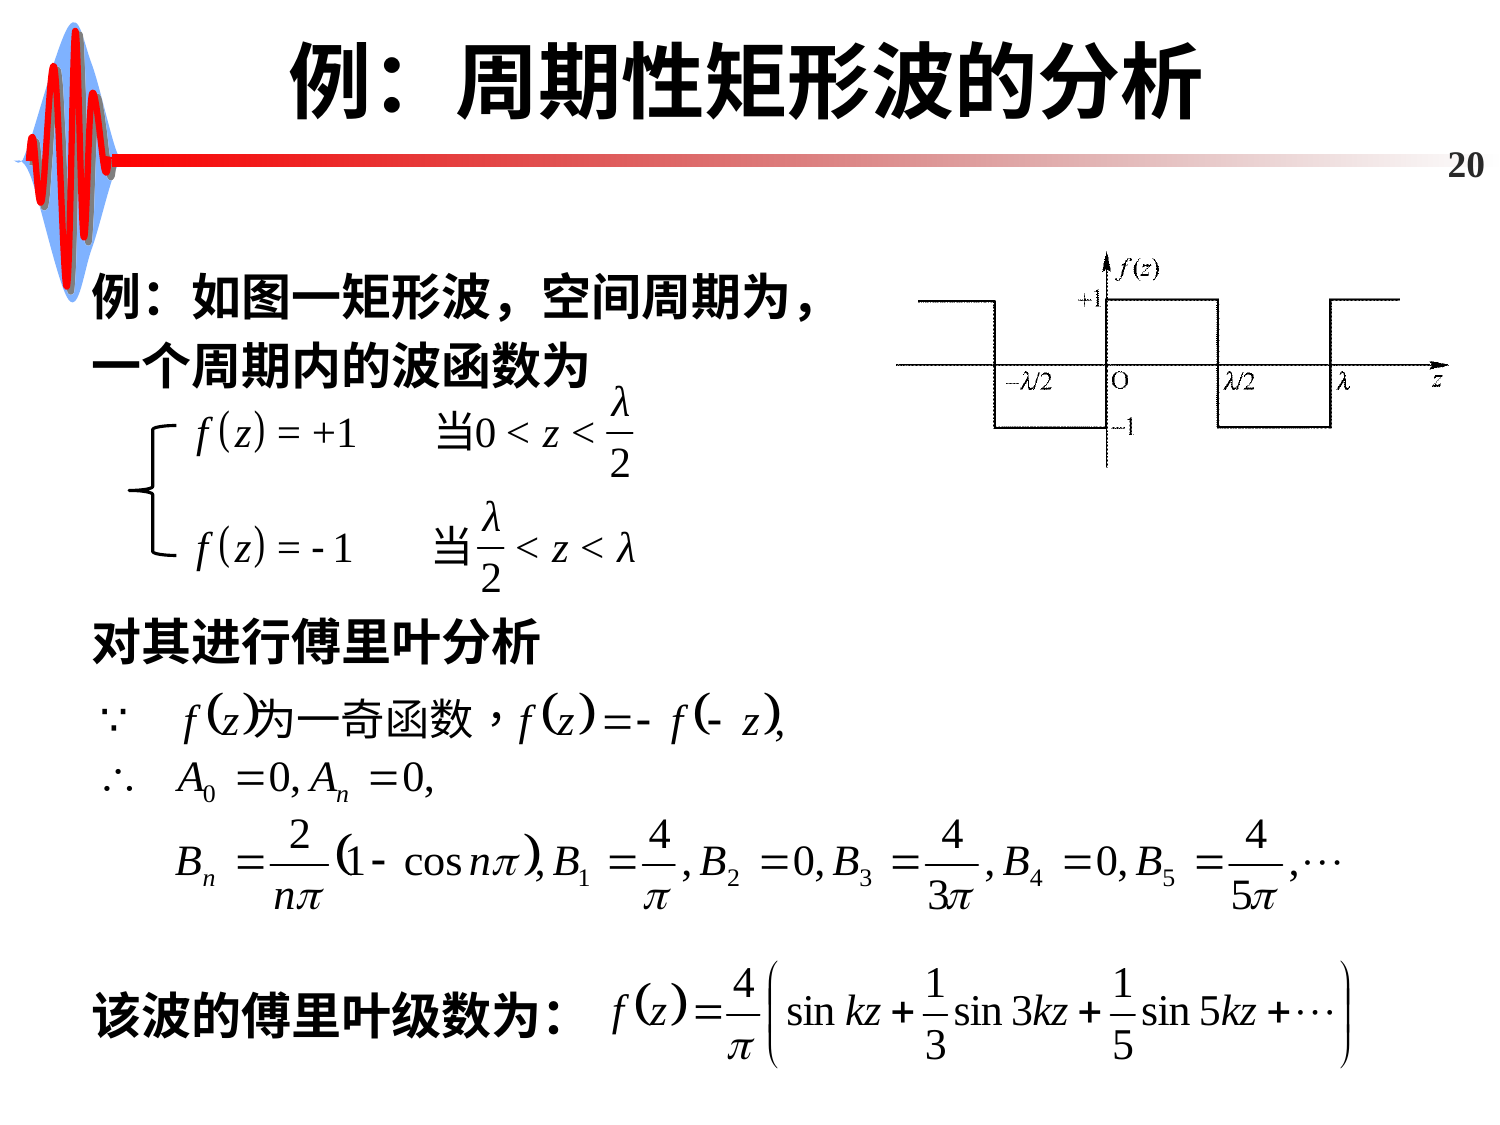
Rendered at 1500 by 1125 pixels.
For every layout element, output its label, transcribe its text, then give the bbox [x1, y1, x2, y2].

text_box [584, 951, 1365, 1077]
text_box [128, 373, 644, 600]
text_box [100, 692, 1351, 975]
title 例：周期性矩形波的分析 [159, 19, 1334, 137]
text_box 该波的傅里叶级数为： [76, 968, 579, 1053]
slide_number 20 [1370, 145, 1500, 181]
picture [895, 248, 1450, 469]
